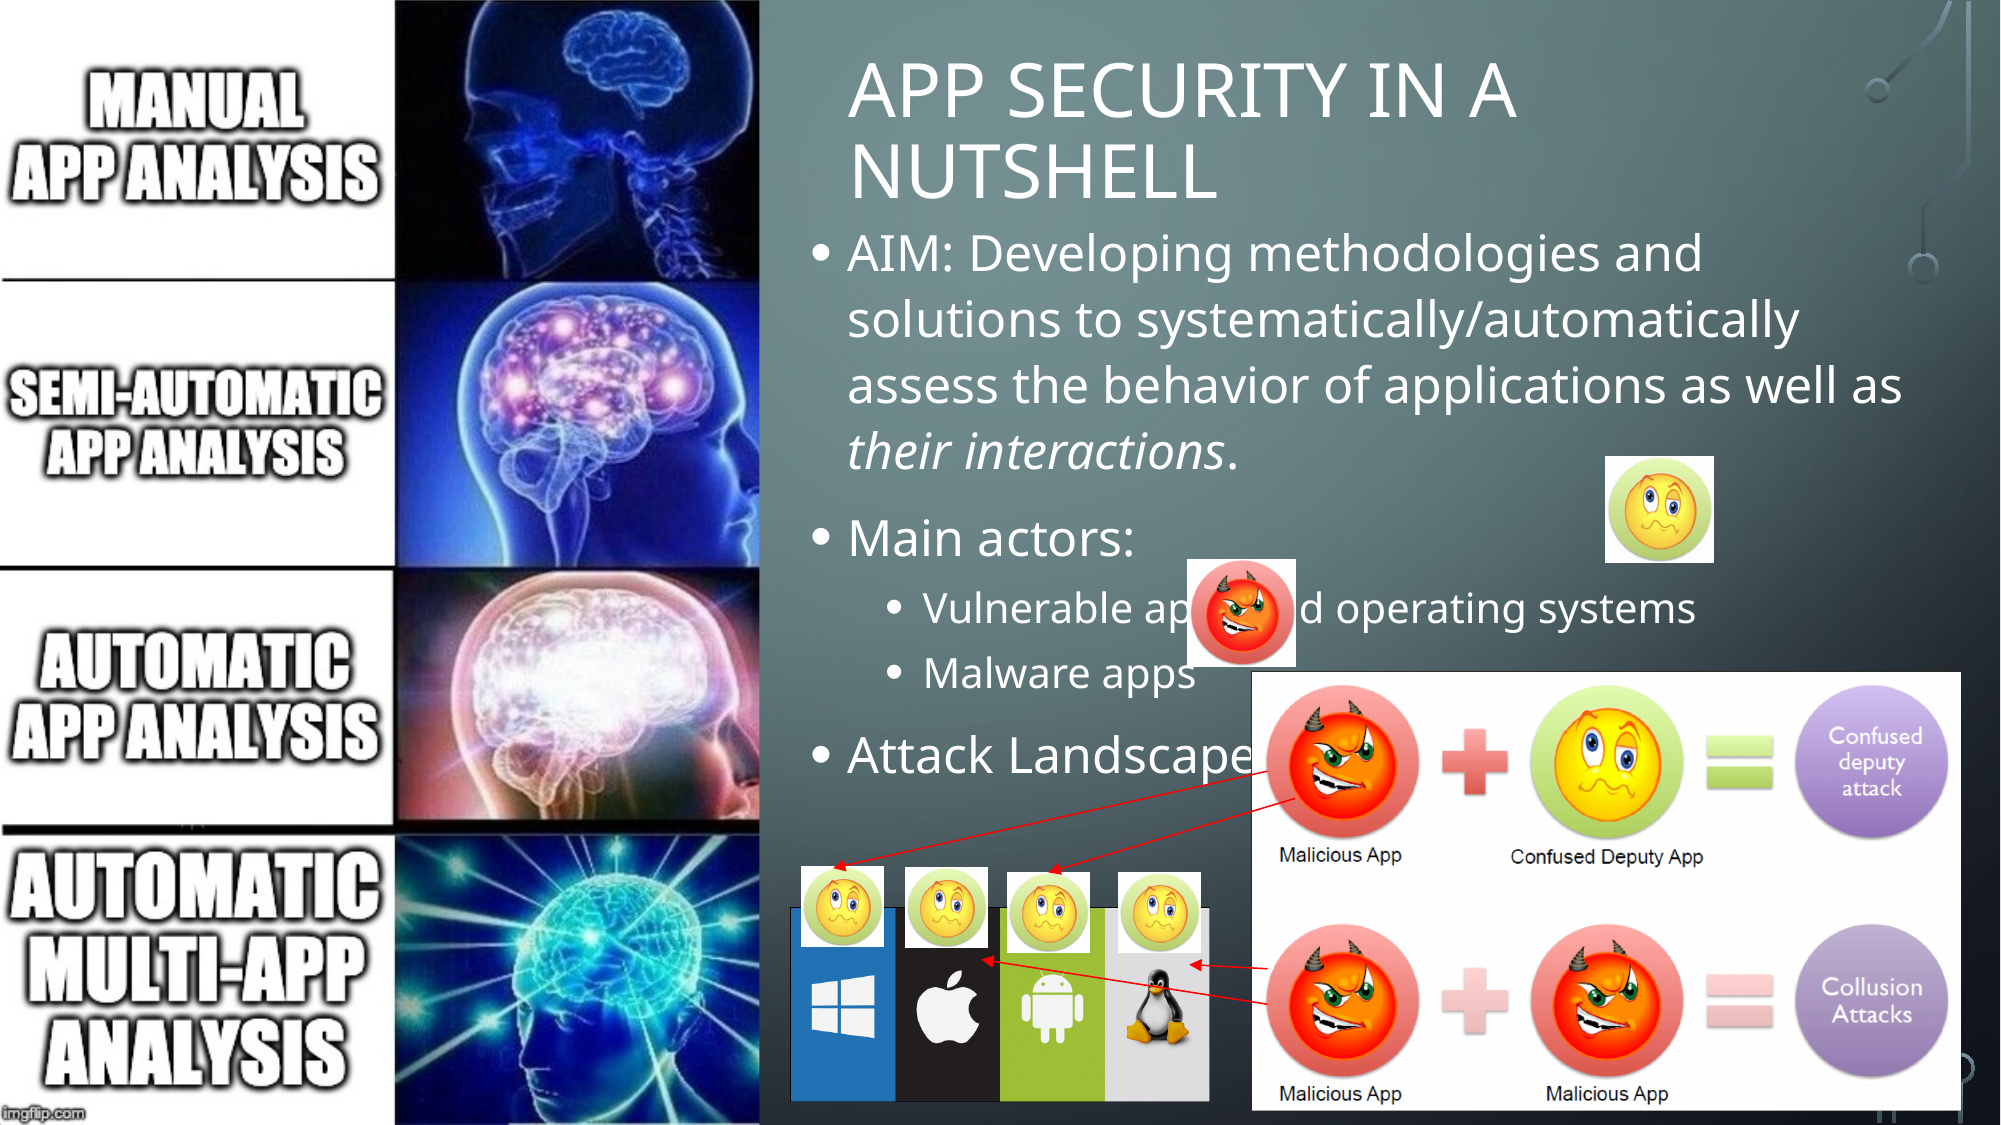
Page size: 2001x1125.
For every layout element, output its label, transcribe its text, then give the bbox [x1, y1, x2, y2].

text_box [980, 959, 1268, 1005]
picture [1187, 559, 1296, 667]
picture [1249, 670, 1962, 1111]
picture [0, 0, 760, 1125]
list AIM: Developing methodologies and solutions to systematically/automatically assess the behavior of applications as well as their interactions. Main actors: Vulnerable apps and operating systems Malware apps Attack Landscape: [795, 207, 1922, 883]
picture [789, 866, 1211, 1102]
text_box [1048, 798, 1296, 873]
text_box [1188, 964, 1268, 970]
picture [1605, 456, 1715, 563]
title App Security in a nutshell [833, 12, 1826, 207]
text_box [832, 770, 1268, 869]
